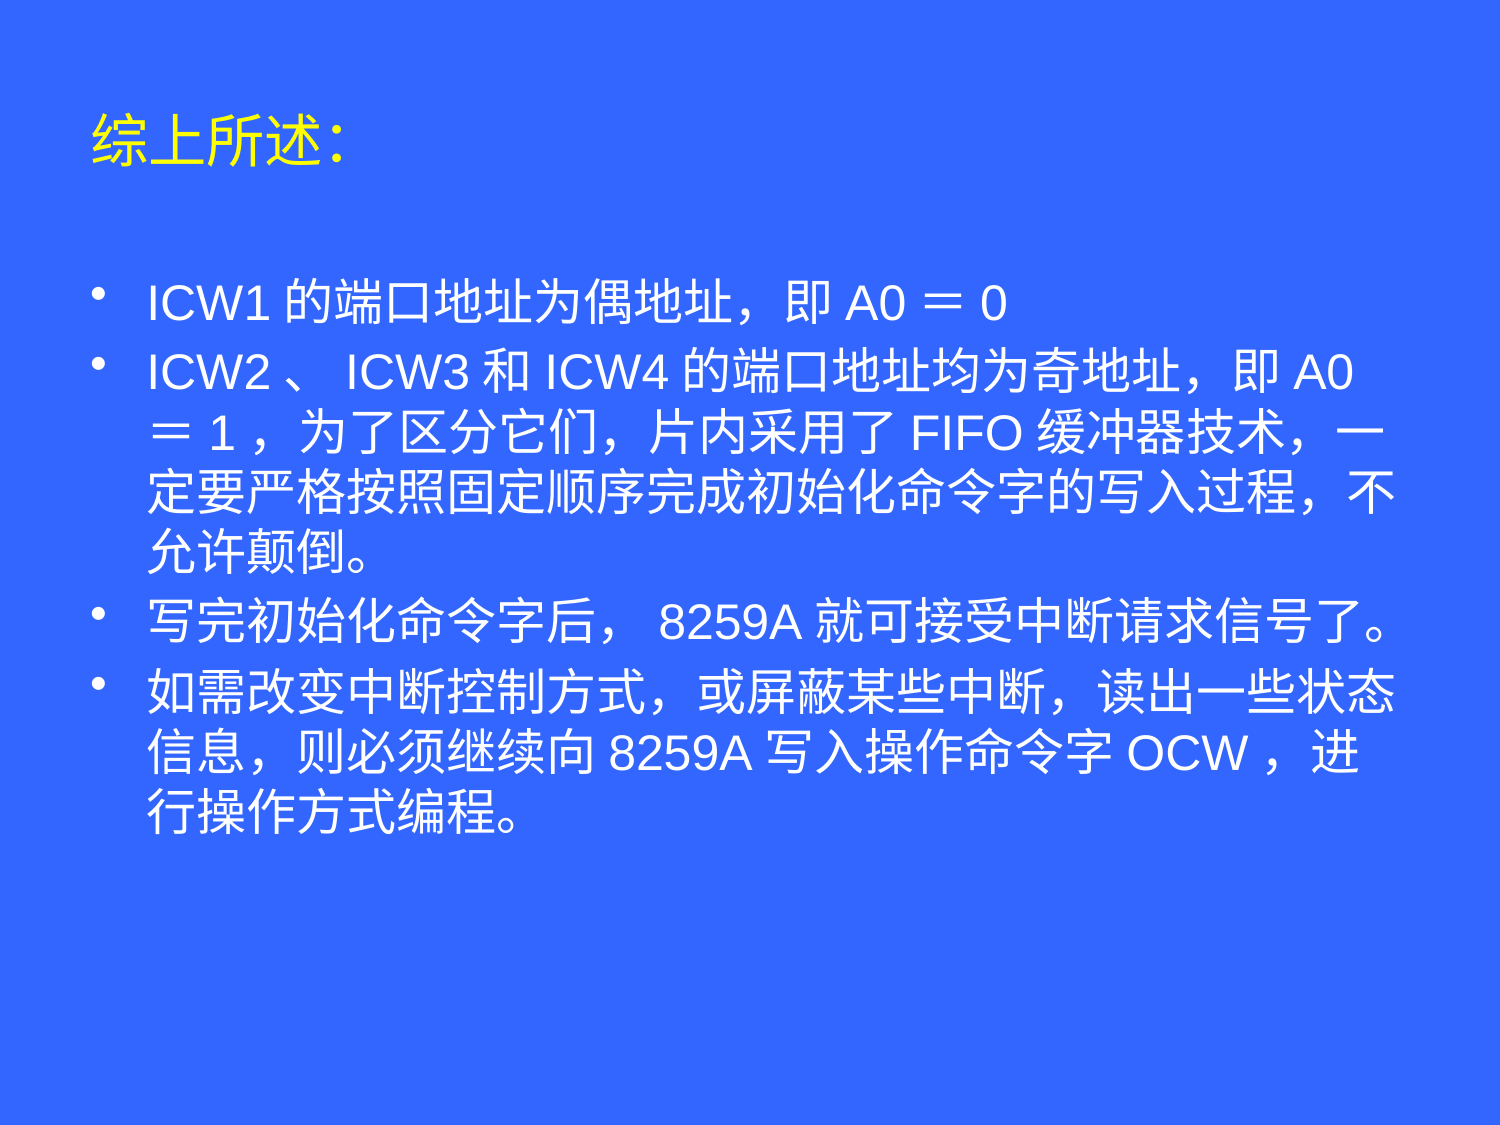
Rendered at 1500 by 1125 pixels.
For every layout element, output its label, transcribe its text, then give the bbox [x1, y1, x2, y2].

list ICW1的端口地址为偶地址，即A0＝0 ICW2、ICW3和ICW4的端口地址均为奇地址，即A0＝1，为了区分它们，片内采用了FIFO缓冲器技术，一定要严格按照固定顺序完成初始化命令字的写入过程，不允许颠倒。 写完初始化命令字后，8259A就可接受中断请求信号了。 如需改变中断控制方式，或屏蔽某些中断，读出一些状态信息，则必须继续向8259A写入操作命令字OCW，进行操作方式编程。 [75, 262, 1425, 1005]
title 综上所述： [75, 45, 1425, 233]
